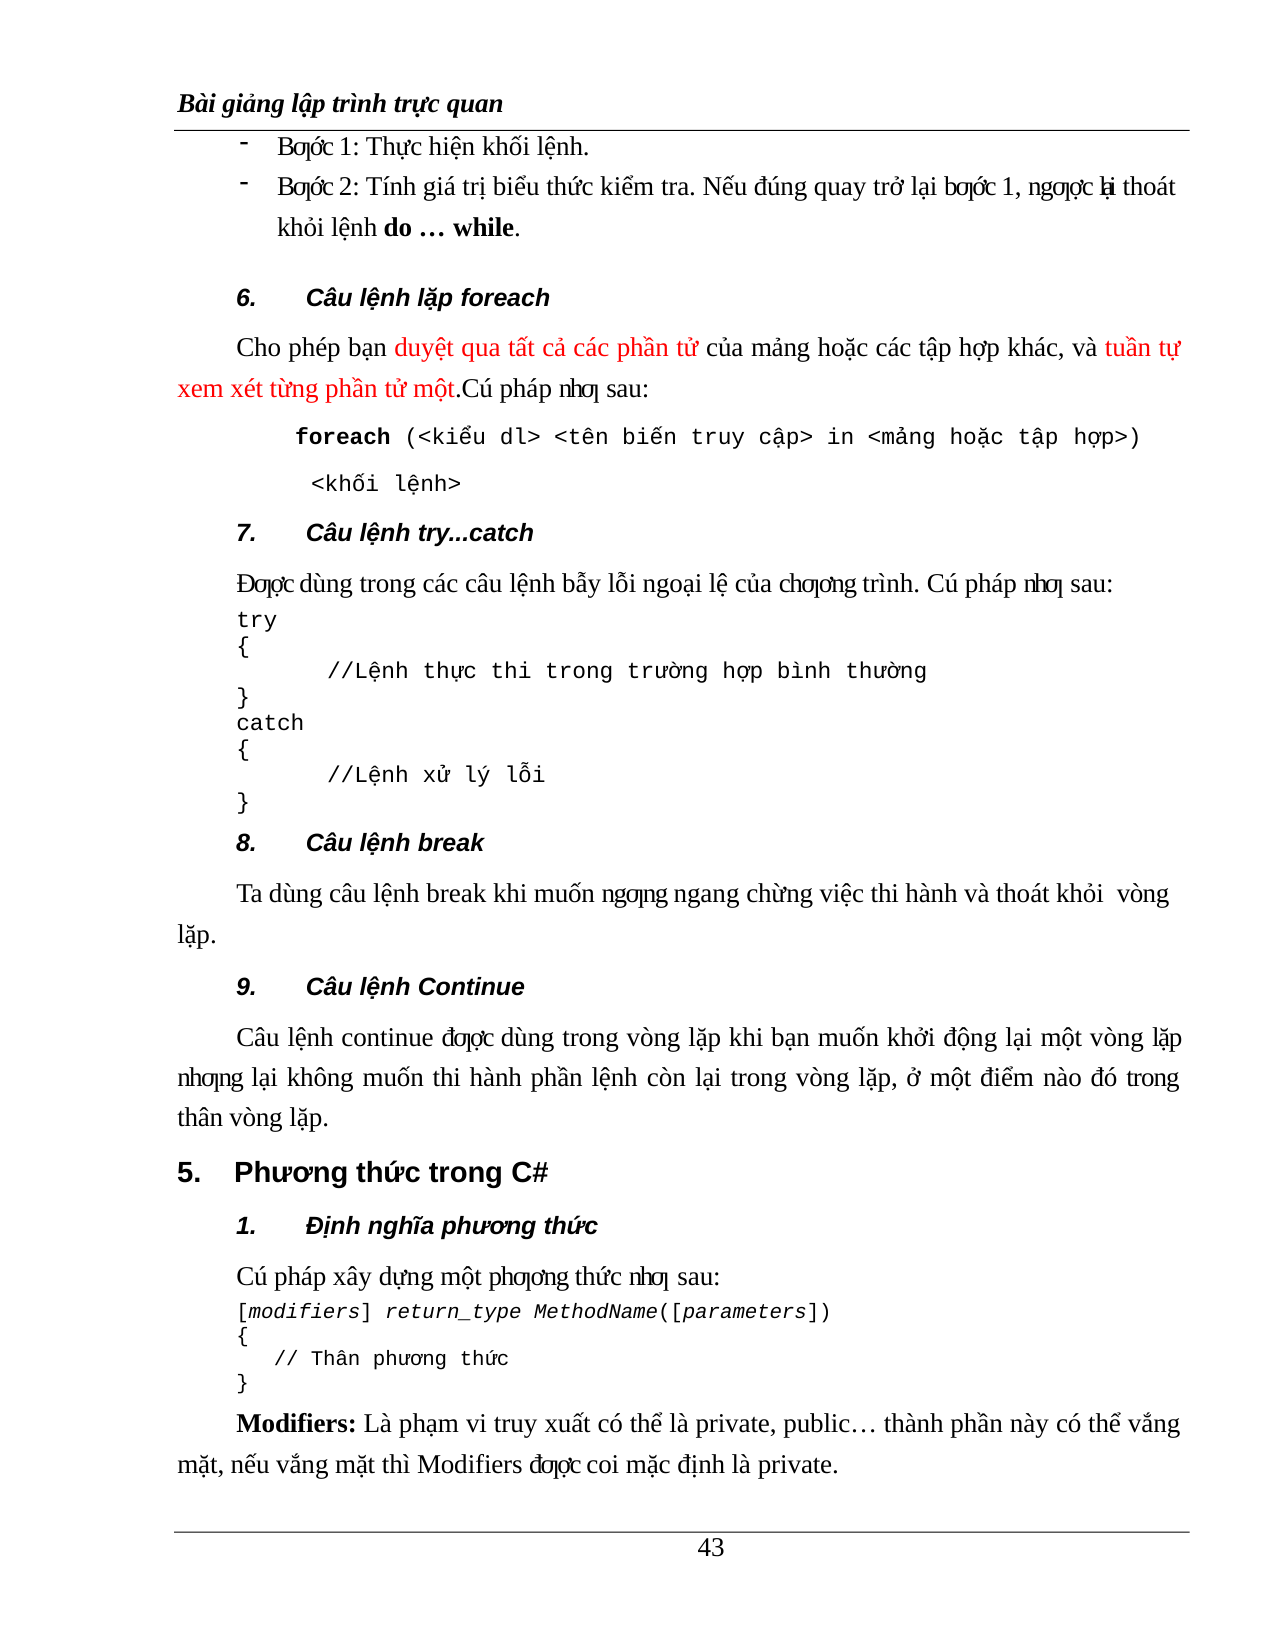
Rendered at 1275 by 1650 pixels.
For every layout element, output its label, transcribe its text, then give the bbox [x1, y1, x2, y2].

text_box 13 [691, 1530, 732, 1562]
text_box Bài giảng lập trình trực quan Bƣớc 1: Thực hiện khối lệnh. Bƣớc 2: Tính giá trị biểu thức kiểm tra. Nếu đúng quay trở lại bƣớc 1, ngƣợc lại thoát khỏi lệnh do … while. Câu lệnh lặp foreach Cho phép bạn duyệt qua tất cả các phần tử của mảng hoặc các tập hợp khác, và tuần tự xem xét từng phần tử một.Cú pháp nhƣ sau: foreach (<kiểu dl> <tên biến truy cập> in <mảng hoặc tập hợp>) <khối lệnh> Câu lệnh try...catch Đƣợc dùng trong các câu lệnh bẫy lỗi ngoại lệ của chƣơng trình. Cú pháp nhƣ sau: try { //Lệnh thực thi trong trường hợp bình thường } catch { //Lệnh xử lý lỗi } Câu lệnh break Ta dùng câu lệnh break khi muốn ngƣng ngang chừng việc thi hành và thoát khỏi vòng lặp. Câu lệnh Continue Câu lệnh continue đƣợc dùng trong vòng lặp khi bạn muốn khởi động lại một vòng lặp nhƣng lại không muốn thi hành phần lệnh còn lại trong vòng lặp, ở một điểm nào đó trong thân vòng lặp. Phương thức trong C# Định nghĩa phương thức Cú pháp xây dựng một phƣơng thức nhƣ sau: [modifiers] return_type MethodName([parameters]) { // Thân phương thức } Modifiers: Là phạm vi truy xuất có thể là private, public… thành phần này có thể vắng mặt, nếu vắng mặt thì Modifiers đƣợc coi mặc định là private. [175, 73, 1189, 1479]
